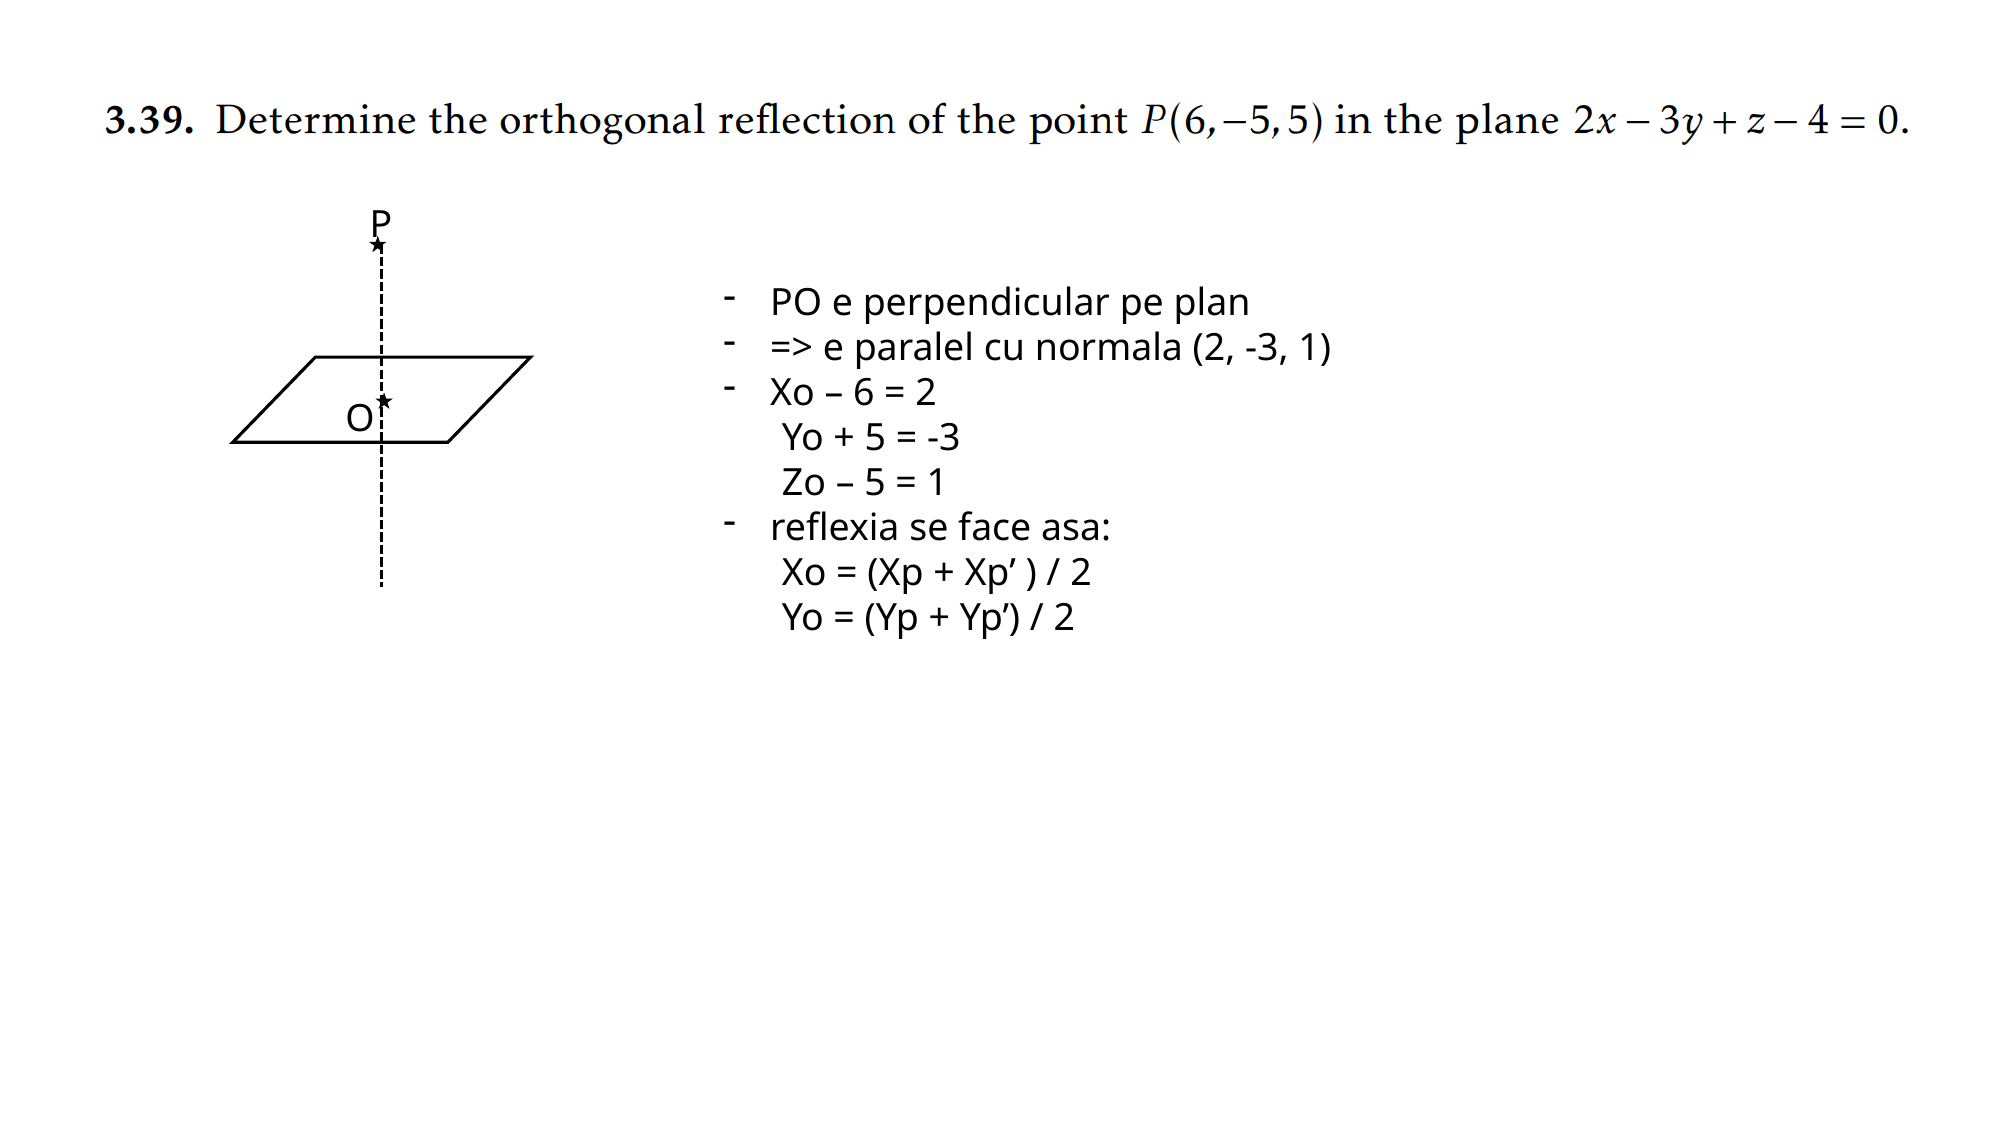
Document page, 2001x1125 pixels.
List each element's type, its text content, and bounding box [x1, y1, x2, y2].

text_box PO e perpendicular pe plan => e paralel cu normala (2, -3, 1) Xo – 6 = 2 Yo + 5 = -3 Zo – 5 = 1 reflexia se face asa: Xo = (Xp + Xp’ ) / 2 Yo = (Yp + Yp’) / 2 [708, 270, 1454, 646]
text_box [379, 247, 383, 587]
text_box O [330, 386, 374, 447]
text_box P [354, 192, 429, 253]
picture [70, 63, 1930, 177]
text_box [383, 392, 393, 409]
text_box [229, 355, 379, 444]
text_box [383, 355, 535, 444]
